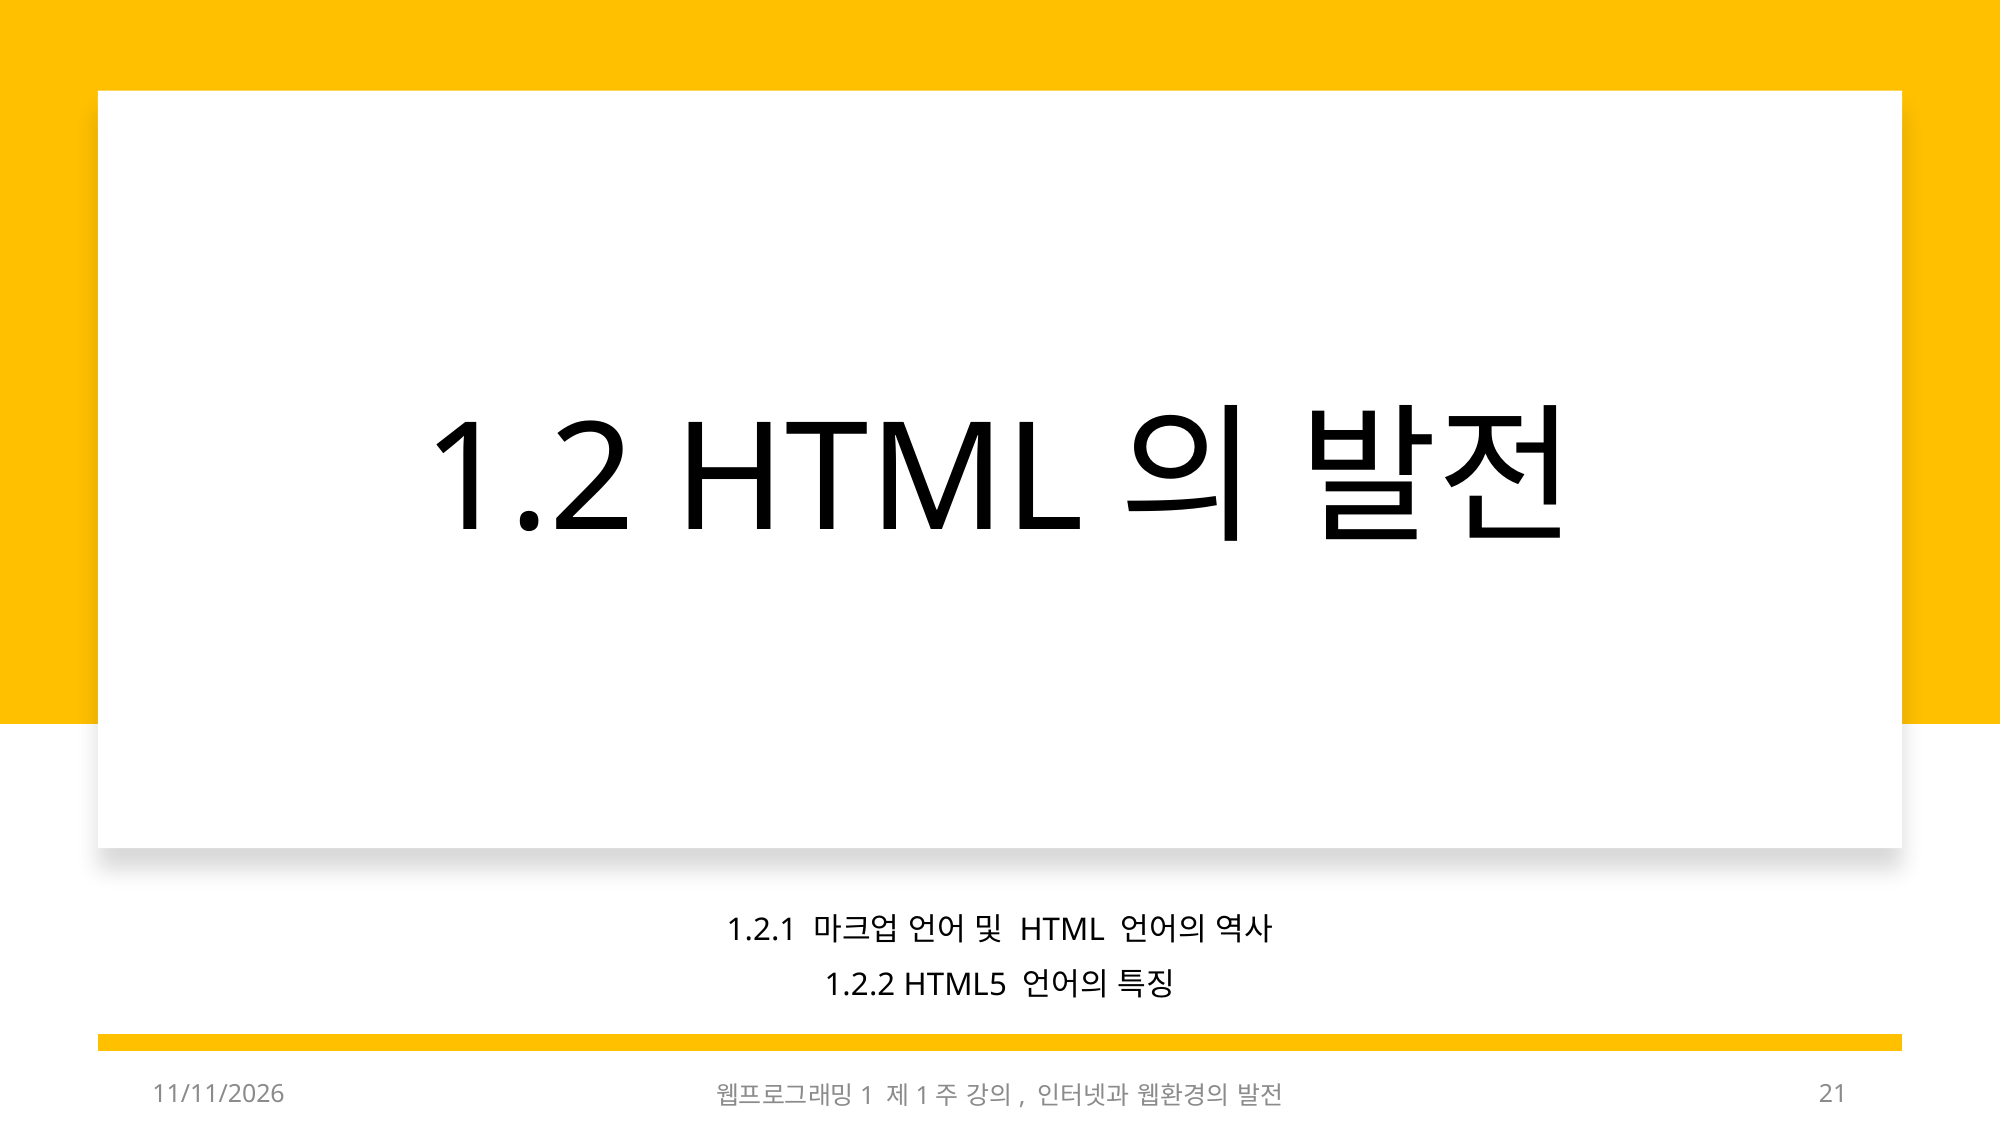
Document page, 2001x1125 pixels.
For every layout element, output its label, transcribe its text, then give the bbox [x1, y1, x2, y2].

text_box [0, 0, 2000, 725]
text_box [97, 89, 1903, 849]
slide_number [137, 1065, 588, 1125]
text_box [0, 725, 2000, 1125]
footer 웹프로그래밍1 제1주 강의, 인터넷과 웹환경의 발전 [662, 1065, 1338, 1125]
list 1.2.1 마크업 언어 및 HTML 언어의 역사 1.2.2 HTML5 언어의 특징 [249, 904, 1750, 1012]
title 1.2 HTML의 발전 [249, 212, 1750, 750]
slide_number 21 [1412, 1065, 1863, 1125]
